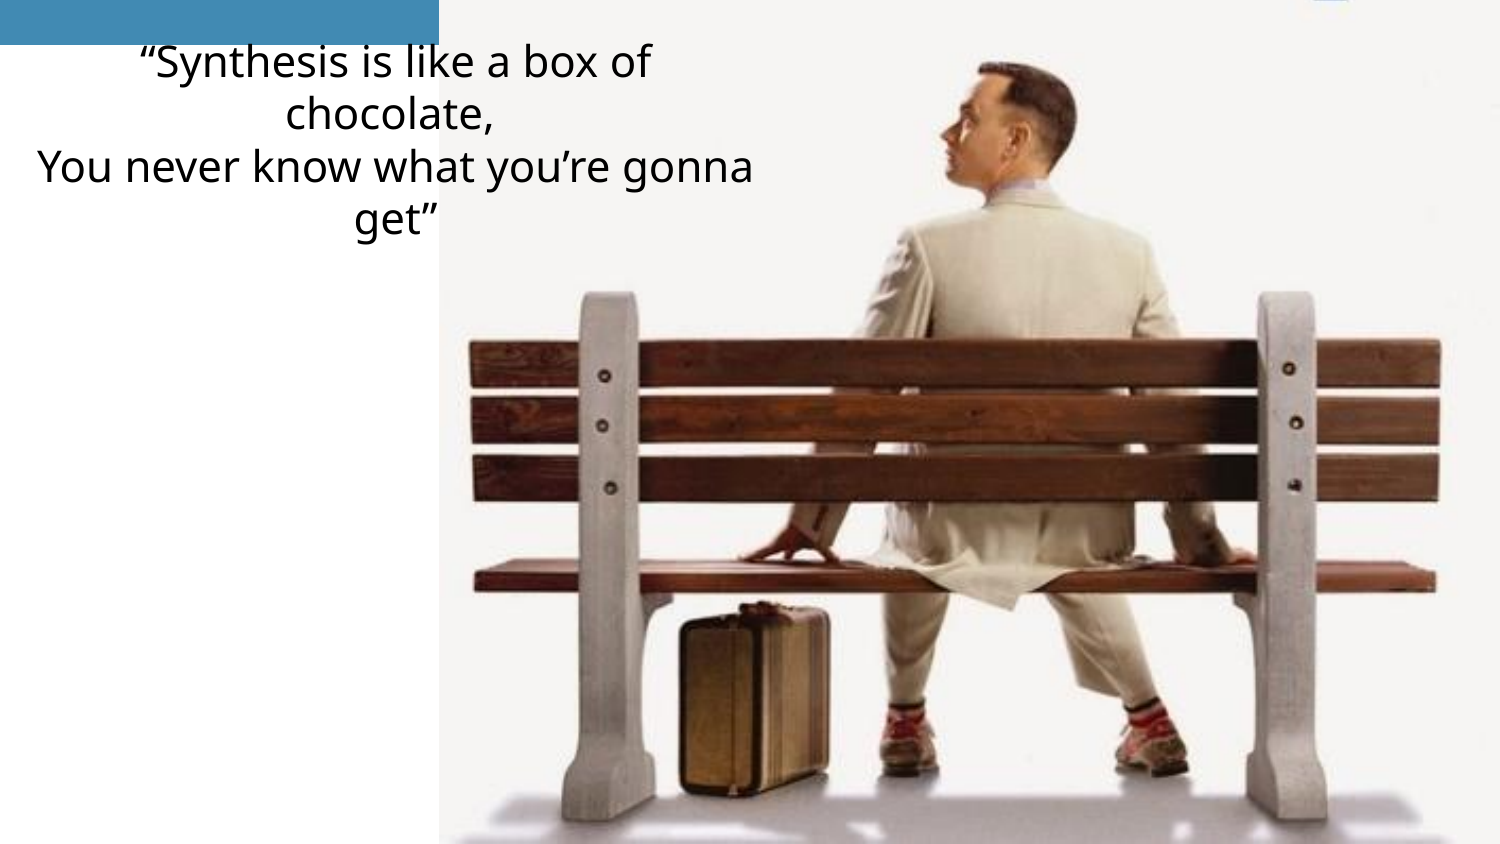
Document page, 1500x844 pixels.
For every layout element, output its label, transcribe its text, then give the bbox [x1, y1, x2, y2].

picture [438, 0, 1500, 844]
text_box “Synthesis is like a box of chocolate, You never know what you’re gonna get” [15, 65, 435, 213]
